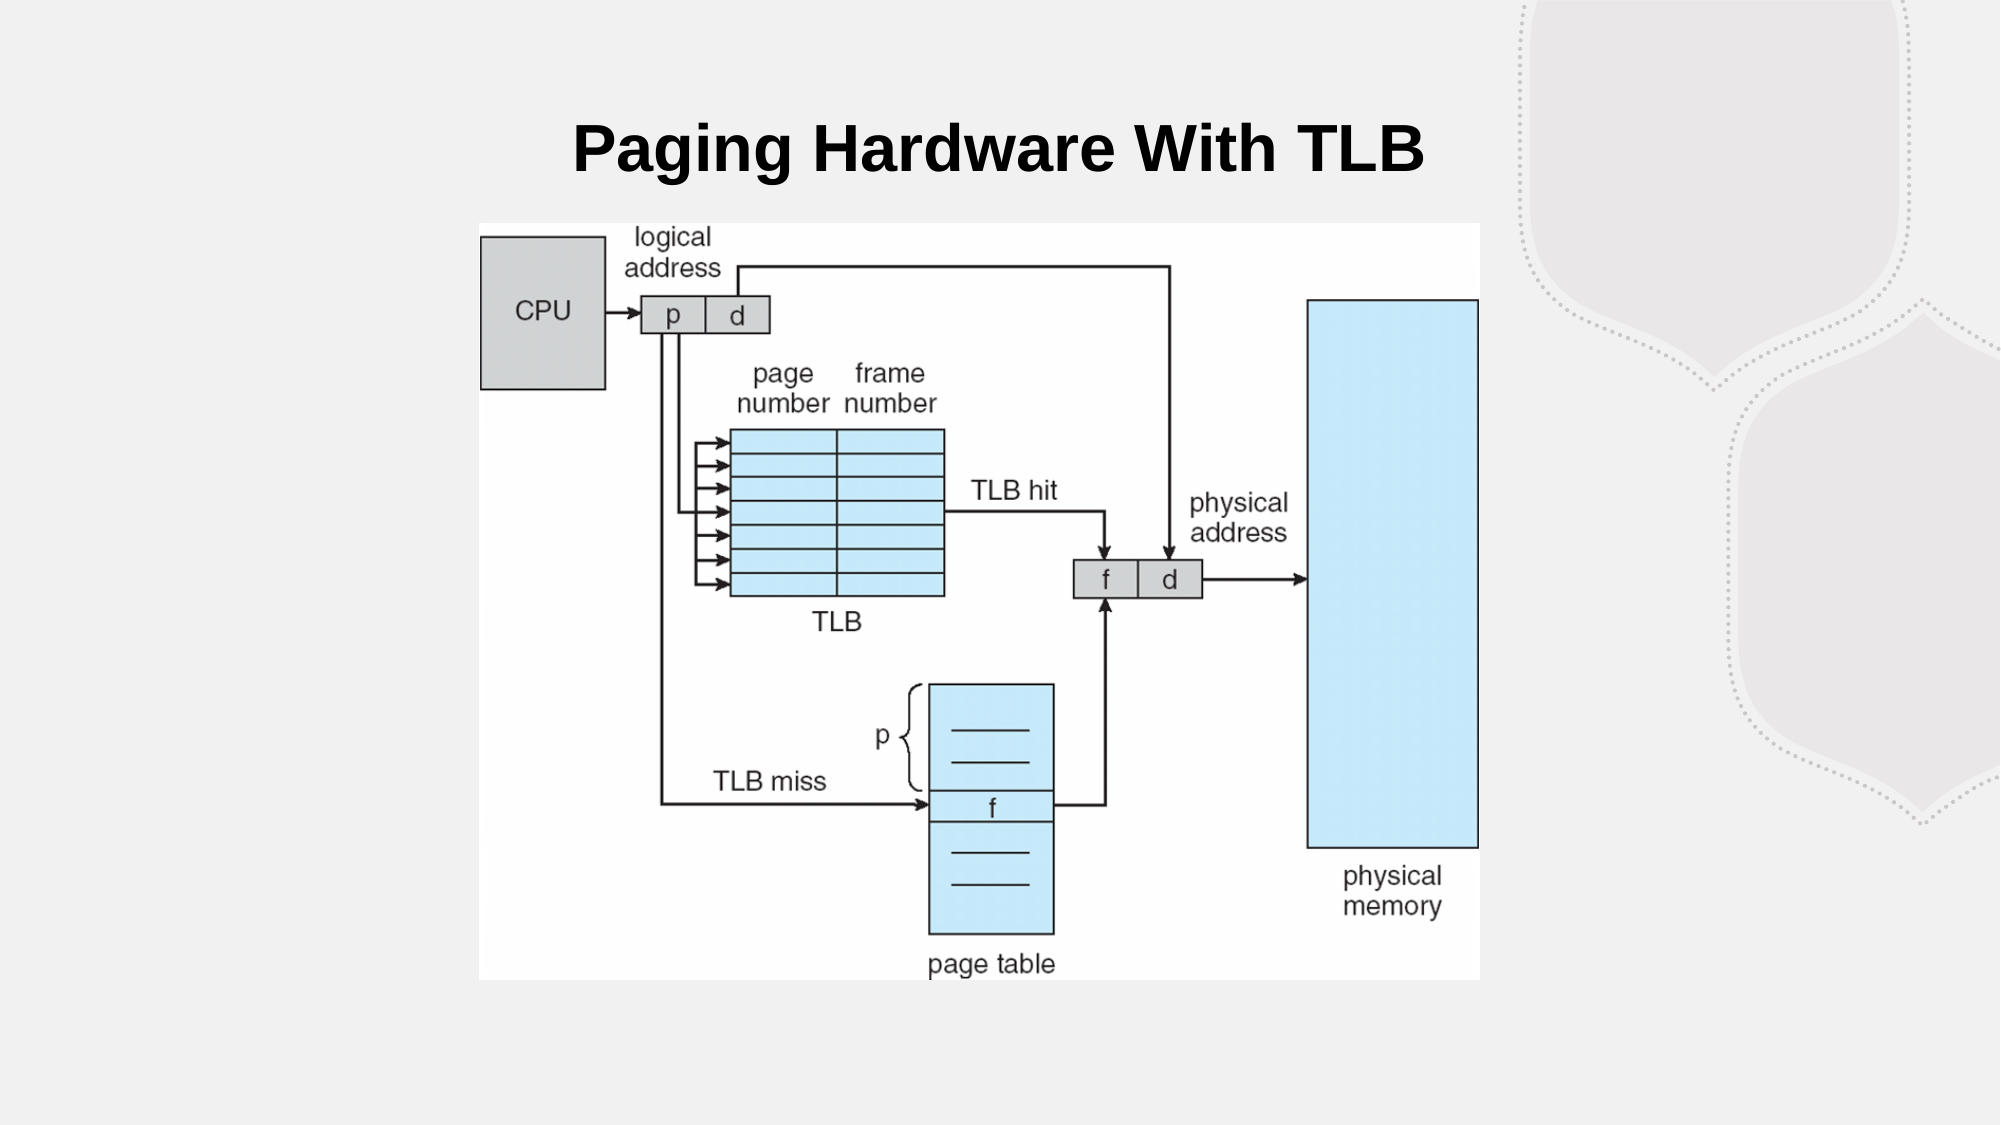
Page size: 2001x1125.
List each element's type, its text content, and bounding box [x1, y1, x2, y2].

text_box Paging Hardware With TLB [362, 50, 1638, 238]
picture [479, 223, 1480, 980]
